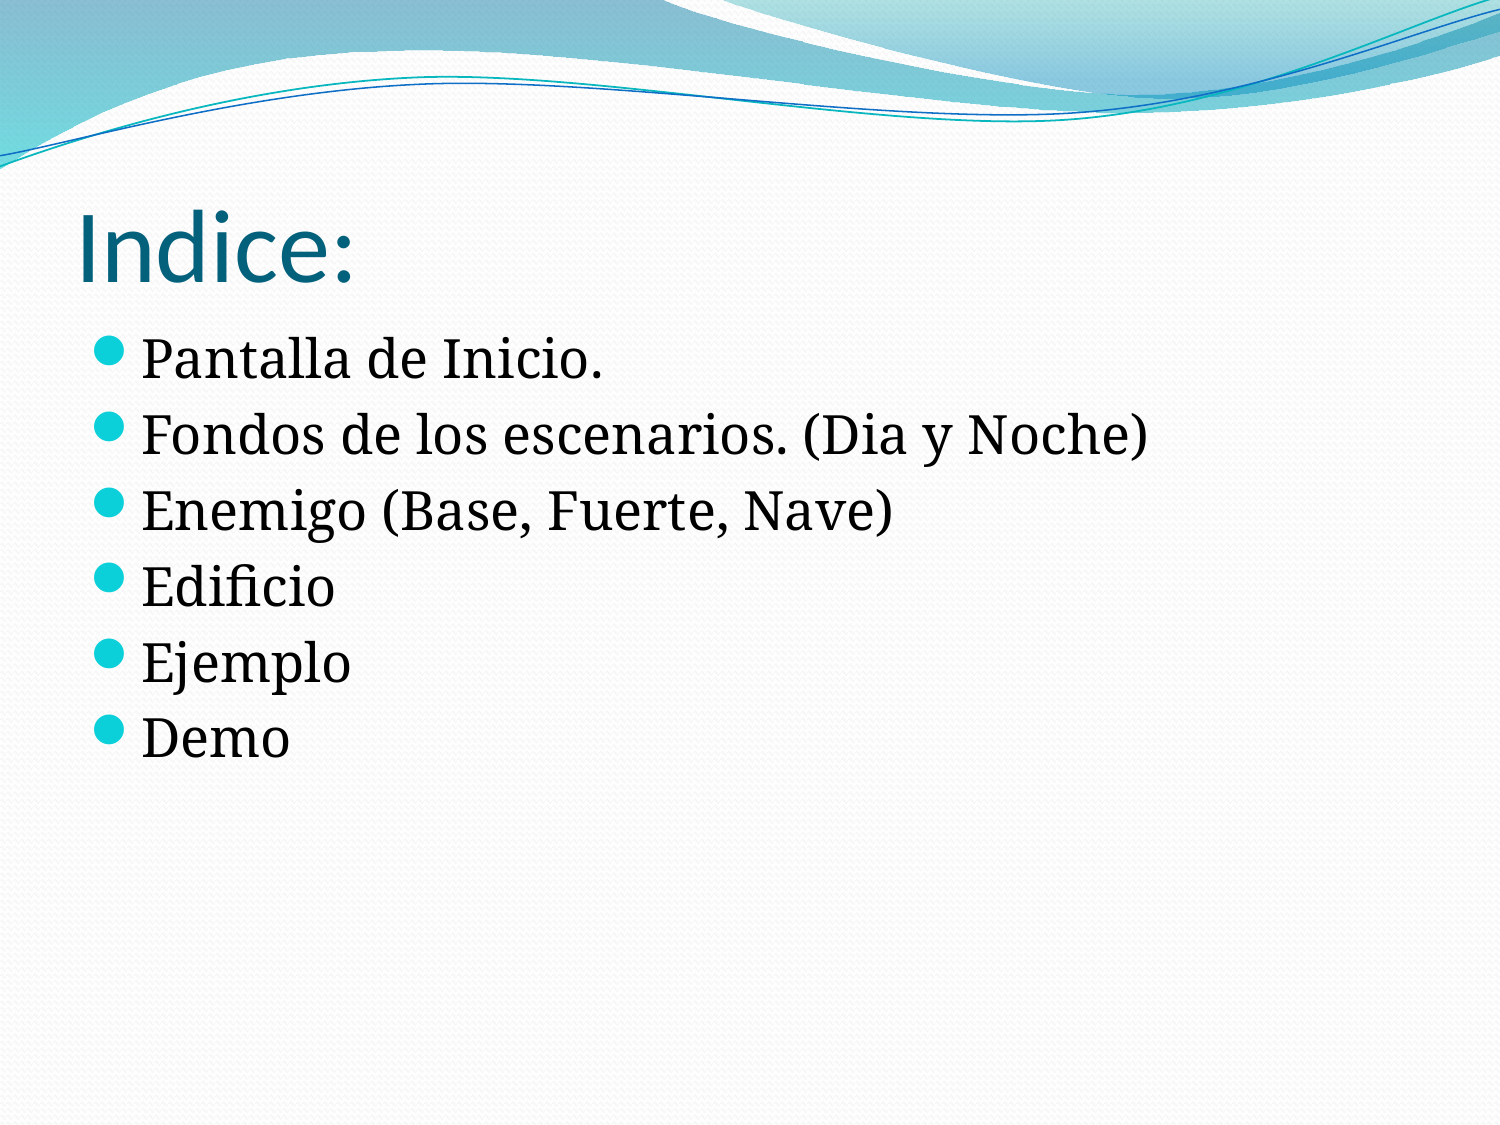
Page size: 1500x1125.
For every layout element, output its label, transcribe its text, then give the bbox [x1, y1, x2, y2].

title Indice: [75, 115, 1425, 303]
list Pantalla de Inicio. Fondos de los escenarios. (Dia y Noche) Enemigo (Base, Fuerte, Nave) Edificio Ejemplo Demo [75, 317, 1425, 1038]
